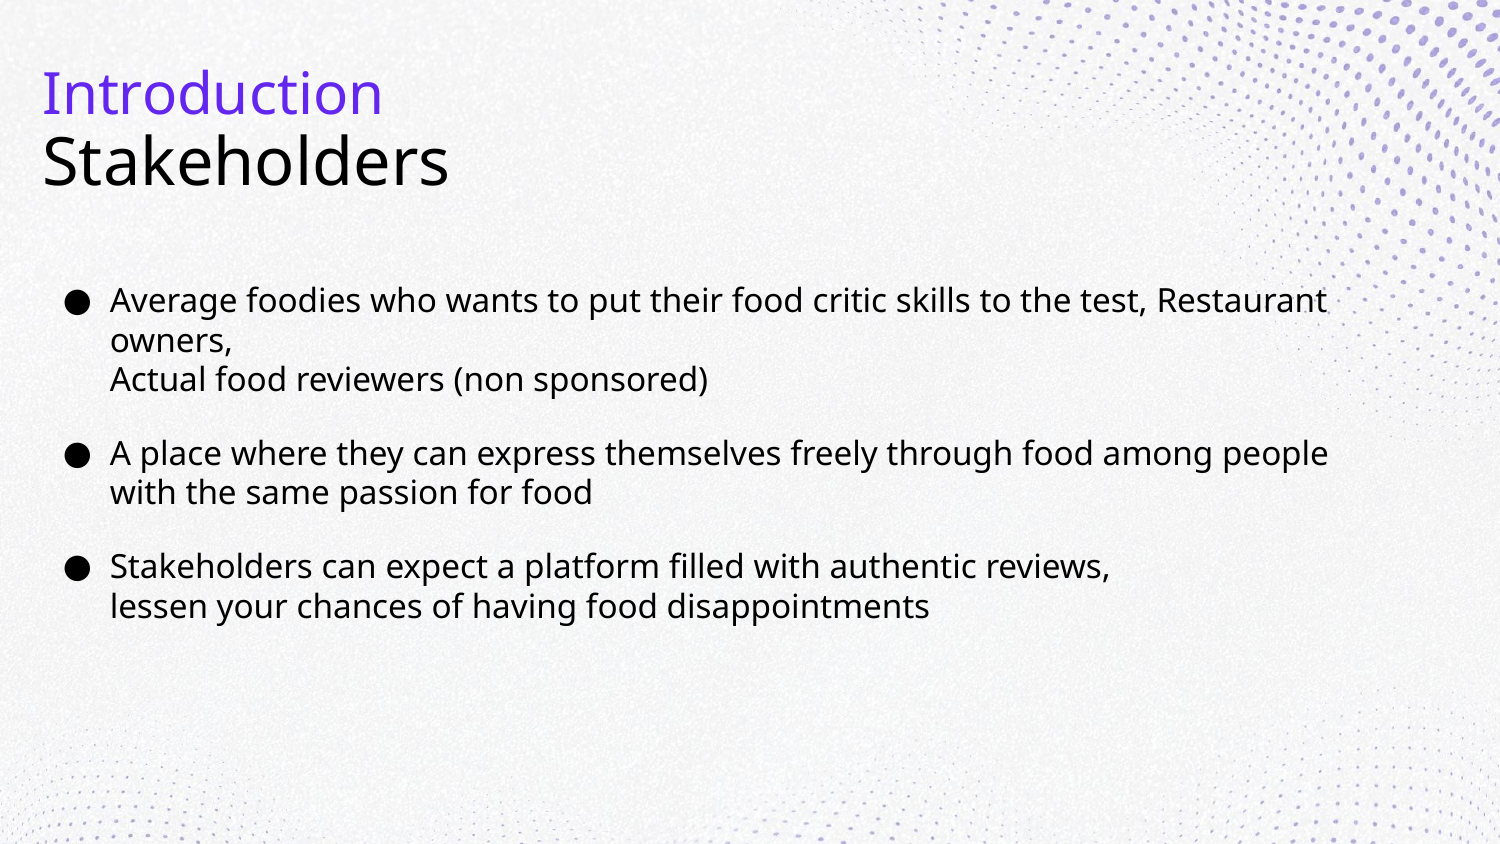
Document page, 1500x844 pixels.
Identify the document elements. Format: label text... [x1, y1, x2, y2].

picture [0, 0, 1500, 844]
title Introduction [27, 41, 706, 135]
list Average foodies who wants to put their food critic skills to the test, Restaurant owners, Actual food reviewers (non sponsored) A place where they can express themselves freely through food among people with the same passion for food Stakeholders can expect a platform filled with authentic reviews, lessen your chances of having food disappointments [47, 263, 1363, 724]
title Stakeholders [27, 119, 545, 214]
